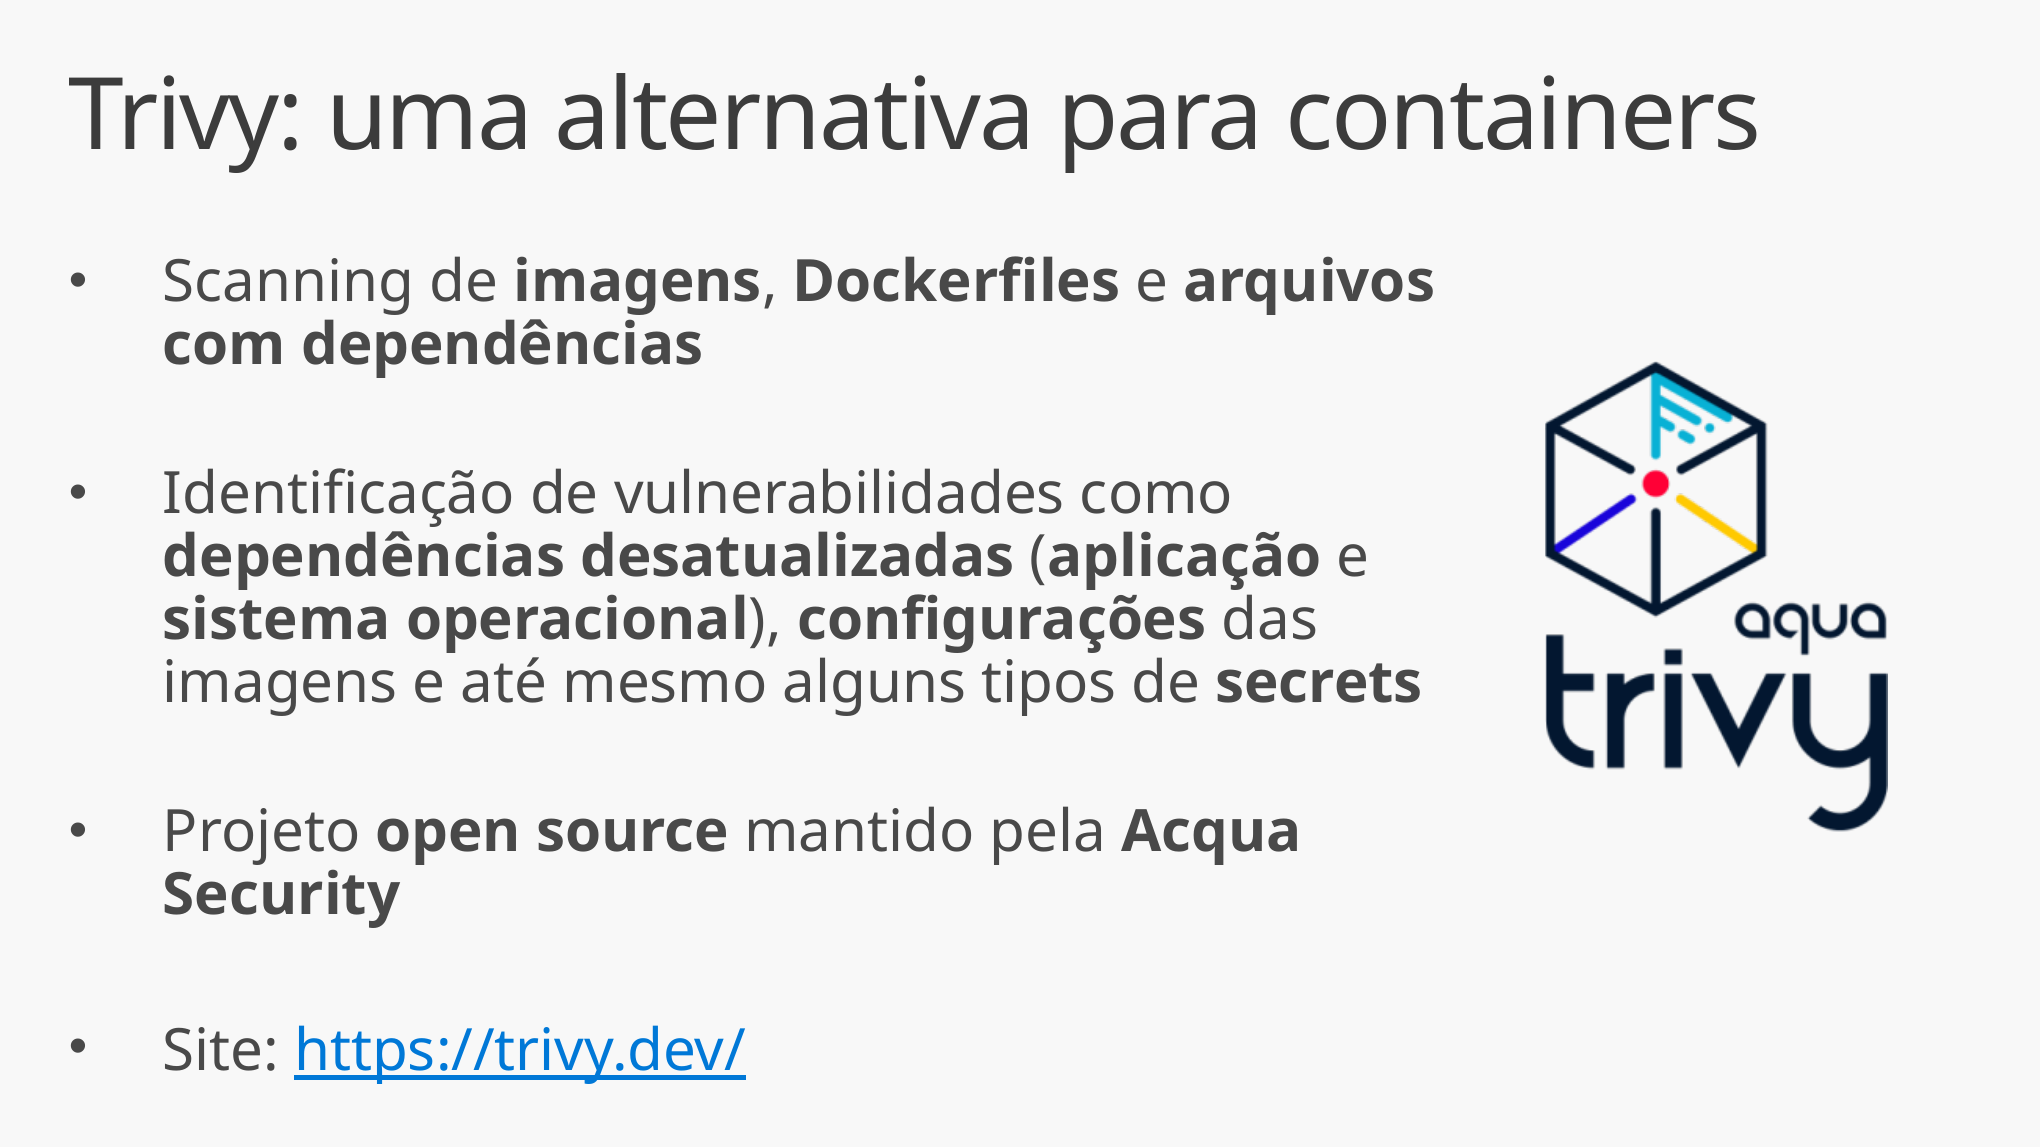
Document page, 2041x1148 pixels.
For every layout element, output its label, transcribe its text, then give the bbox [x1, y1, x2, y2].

title Trivy: uma alternativa para containers [45, 48, 1996, 199]
picture [1544, 360, 1888, 832]
list Scanning de imagens, Dockerfiles e arquivos com dependências Identificação de vulnerabilidades como dependências desatualizadas (aplicação e sistema operacional), configurações das imagens e até mesmo alguns tipos de secrets Projeto open source mantido pela Acqua Security Site: https://trivy.dev/ [45, 236, 1495, 1052]
